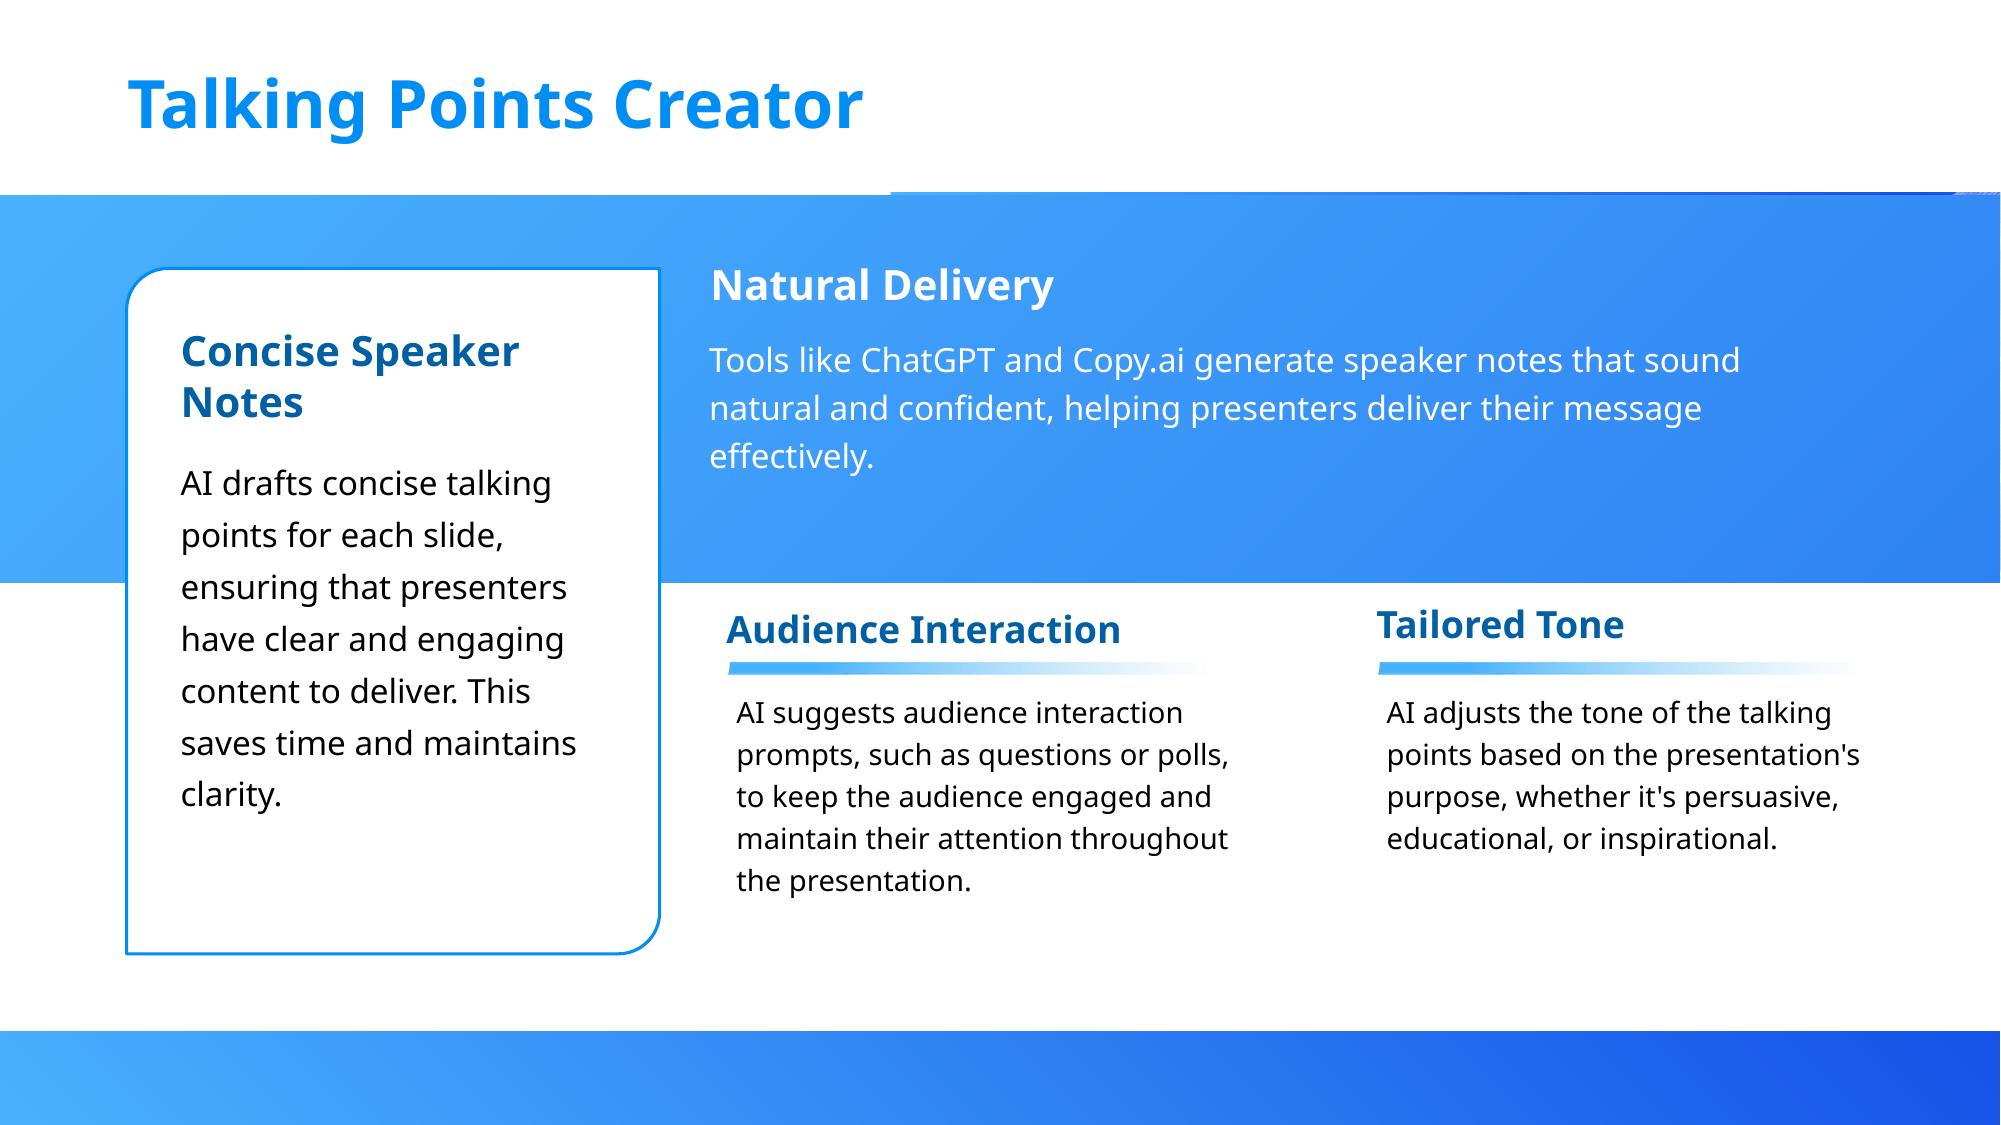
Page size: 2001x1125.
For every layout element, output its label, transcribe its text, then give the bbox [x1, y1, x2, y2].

text_box Audience Interaction [711, 598, 1263, 659]
text_box AI adjusts the tone of the talking points based on the presentation's purpose, whether it's persuasive, educational, or inspirational. [1371, 680, 1908, 863]
text_box AI drafts concise talking points for each slide, ensuring that presenters have clear and engaging content to deliver. This saves time and maintains clarity. [165, 443, 620, 918]
text_box AI suggests audience interaction prompts, such as questions or polls, to keep the audience engaged and maintain their attention throughout the presentation. [721, 680, 1258, 905]
picture [1378, 642, 1969, 689]
picture [727, 642, 1319, 689]
picture [890, 192, 2001, 579]
text_box [0, 1031, 2000, 1125]
text_box Tools like ChatGPT and Copy.ai generate speaker notes that sound natural and confident, helping presenters deliver their message effectively. [694, 324, 890, 483]
text_box [0, 195, 2000, 583]
text_box Concise Speaker Notes [165, 317, 633, 433]
text_box Talking Points Creator [112, 54, 1720, 150]
text_box Natural Delivery [695, 251, 890, 317]
text_box Tailored Tone [1361, 593, 1913, 654]
text_box [126, 268, 660, 954]
